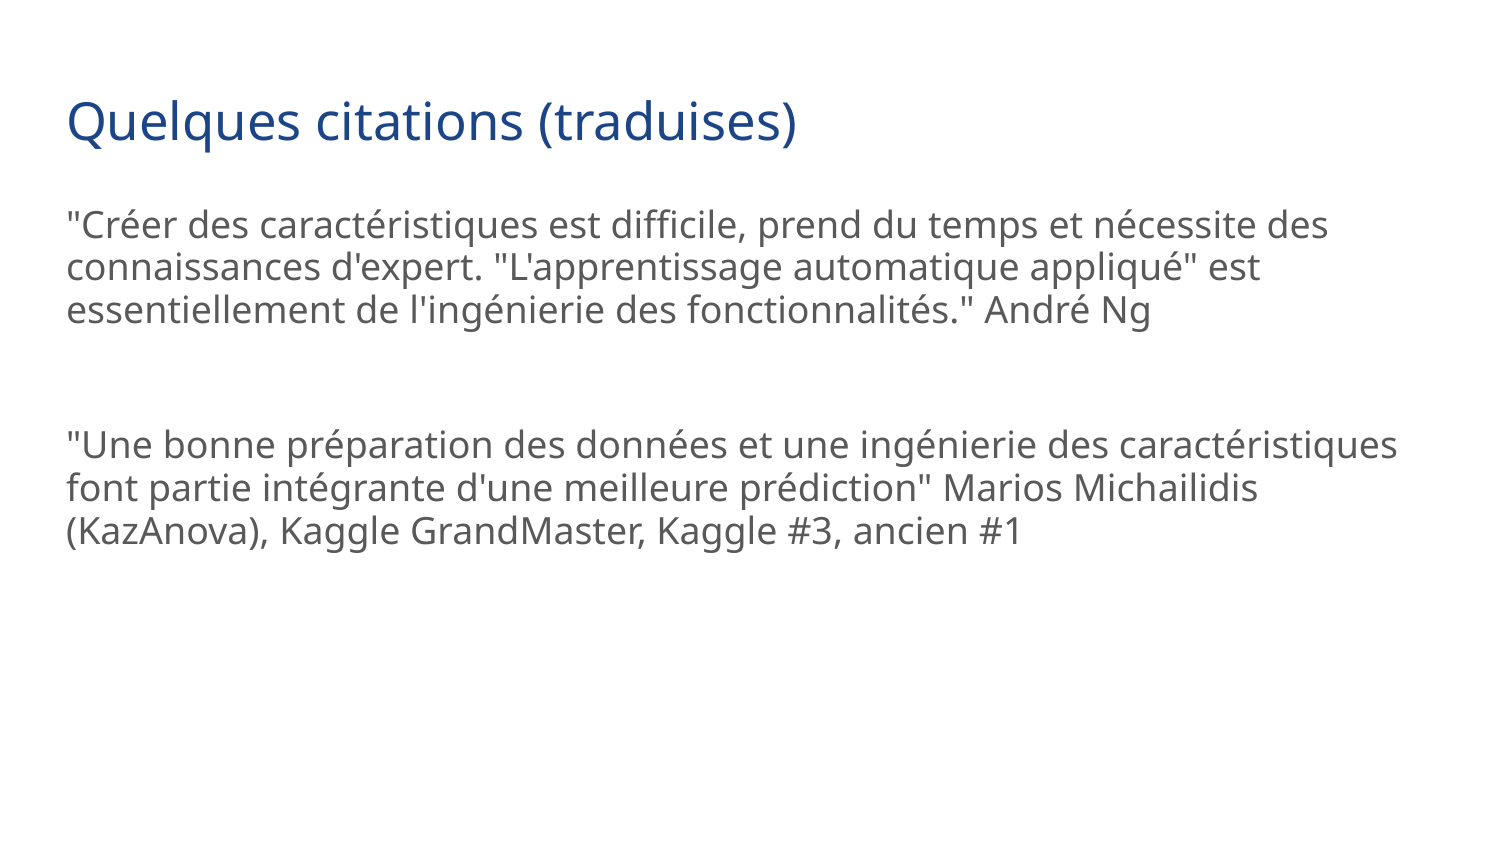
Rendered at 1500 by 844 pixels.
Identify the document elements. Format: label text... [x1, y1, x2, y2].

list "Créer des caractéristiques est difficile, prend du temps et nécessite des connaissances d'expert. "L'apprentissage automatique appliqué" est essentiellement de l'ingénierie des fonctionnalités." André Ng "Une bonne préparation des données et une ingénierie des caractéristiques font partie intégrante d'une meilleure prédiction" Marios Michailidis (KazAnova), Kaggle GrandMaster, Kaggle #3, ancien #1 [51, 189, 1449, 639]
title Quelques citations (traduises) [51, 72, 1449, 167]
